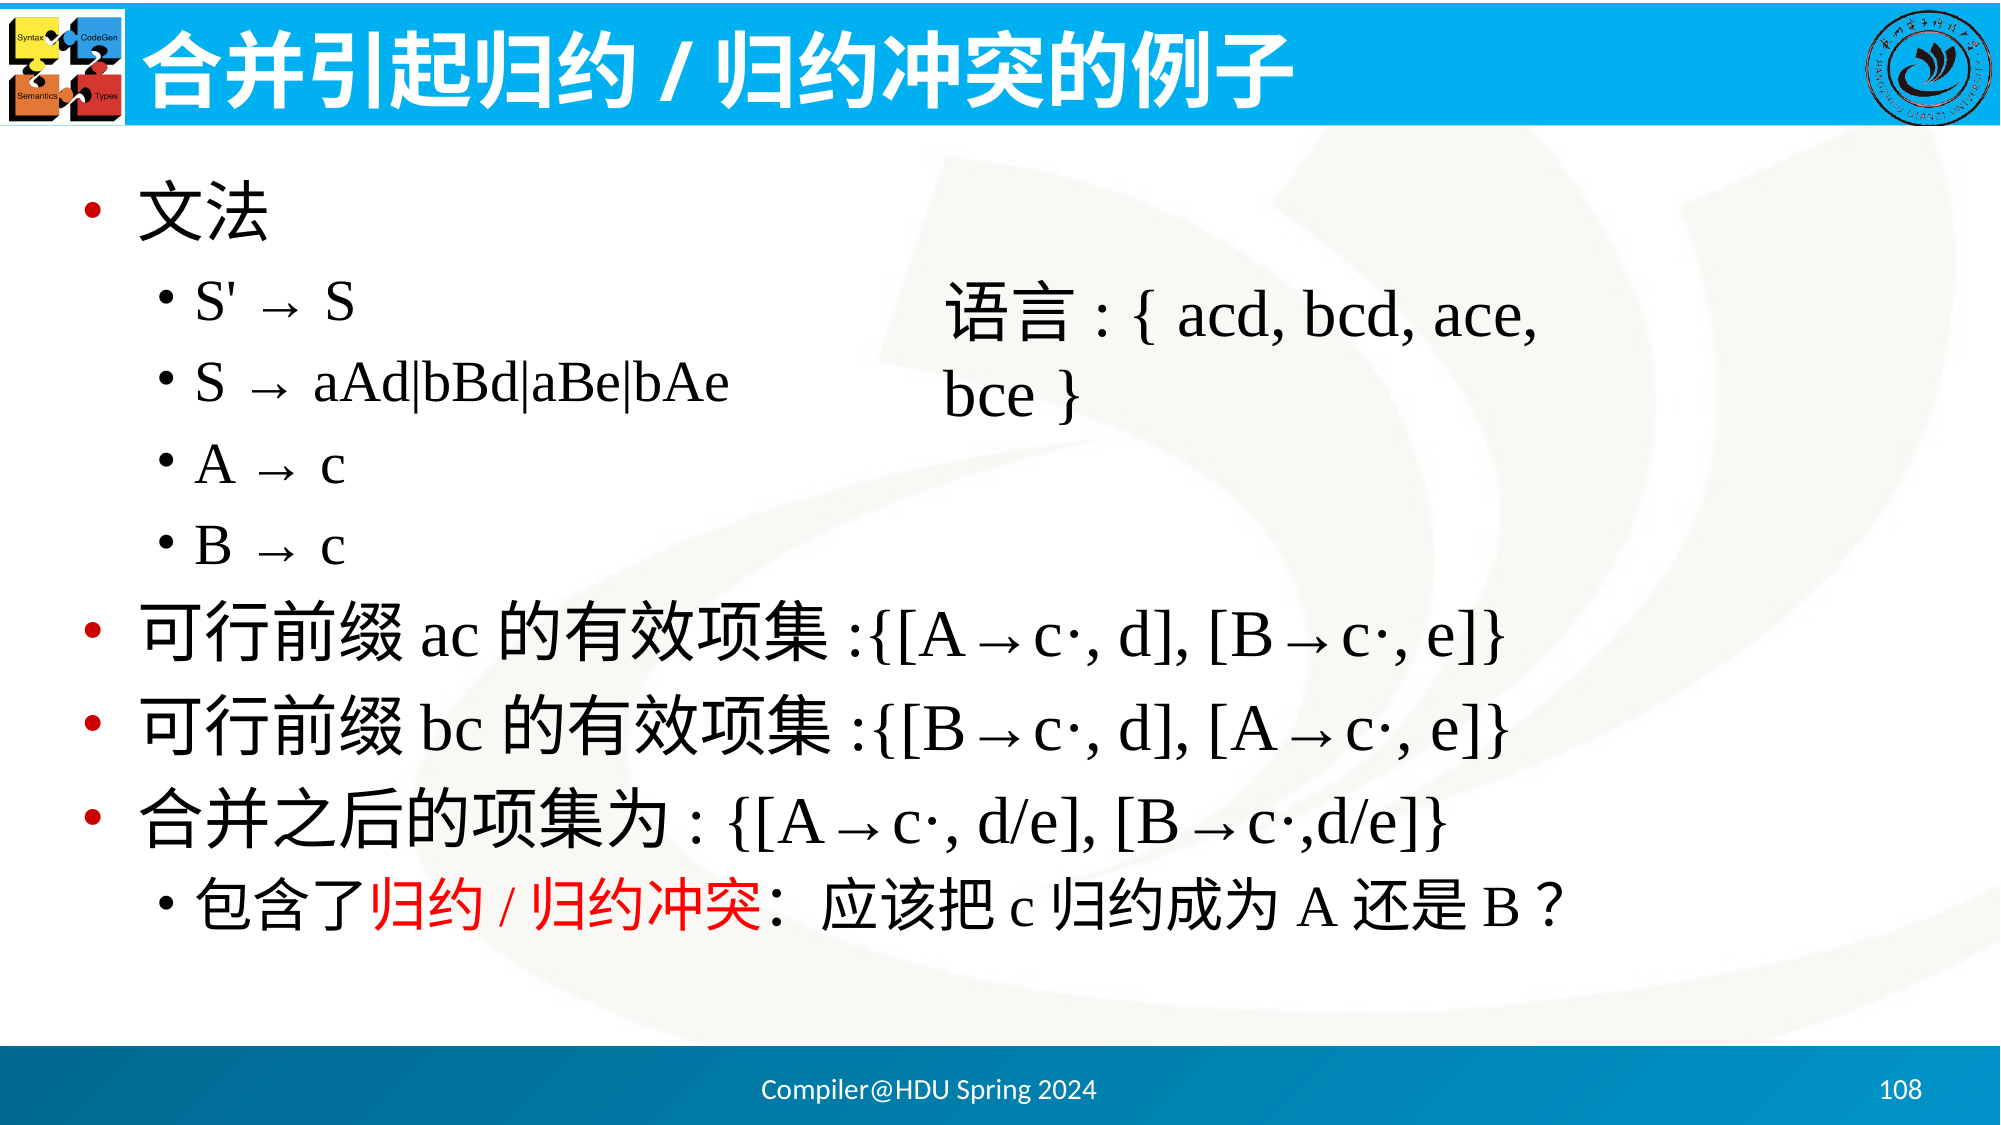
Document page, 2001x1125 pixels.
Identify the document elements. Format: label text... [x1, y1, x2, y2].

list 文法 S' → S S → aAd|bBd|aBe|bAe A → c B → c 可行前缀ac的有效项集:{[A→c·, d], [B→c·, e]} 可行前缀bc的有效项集:{[B→c·, d], [A→c·, e]} 合并之后的项集为: {[A→c·, d/e], [B→c·,d/e]} 包含了归约/归约冲突：应该把c归约成为A还是B？ [66, 162, 1934, 980]
text_box 语言: { acd, bcd, ace, bce } [929, 262, 1711, 438]
slide_number 108 [1503, 1049, 1938, 1125]
footer Compiler@HDU Spring 2024 [612, 1049, 1247, 1125]
title 合并引起归约/归约冲突的例子 [125, 6, 1934, 126]
